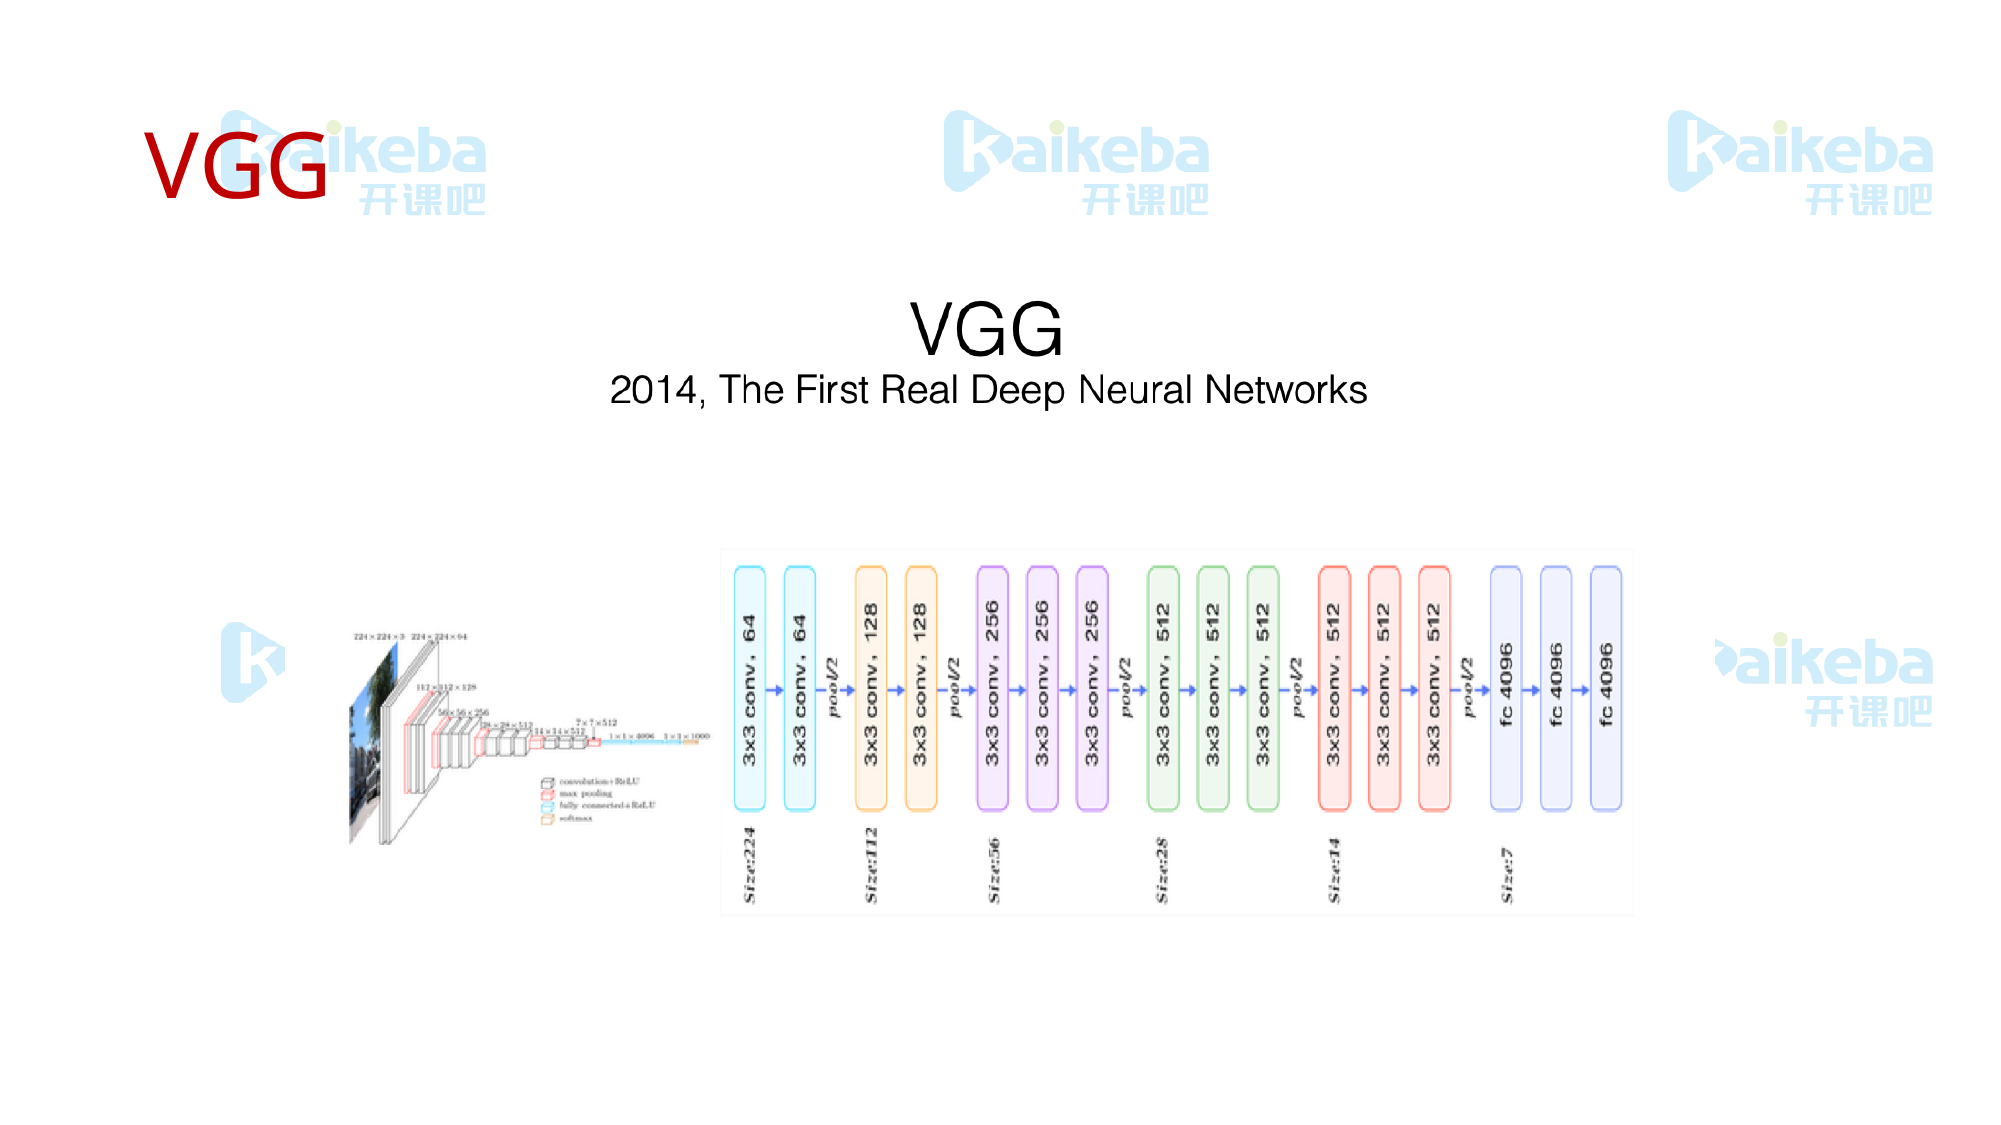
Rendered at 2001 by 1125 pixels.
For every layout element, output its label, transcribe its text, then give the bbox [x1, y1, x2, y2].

title VGG [136, 59, 1863, 278]
picture [285, 268, 1715, 983]
